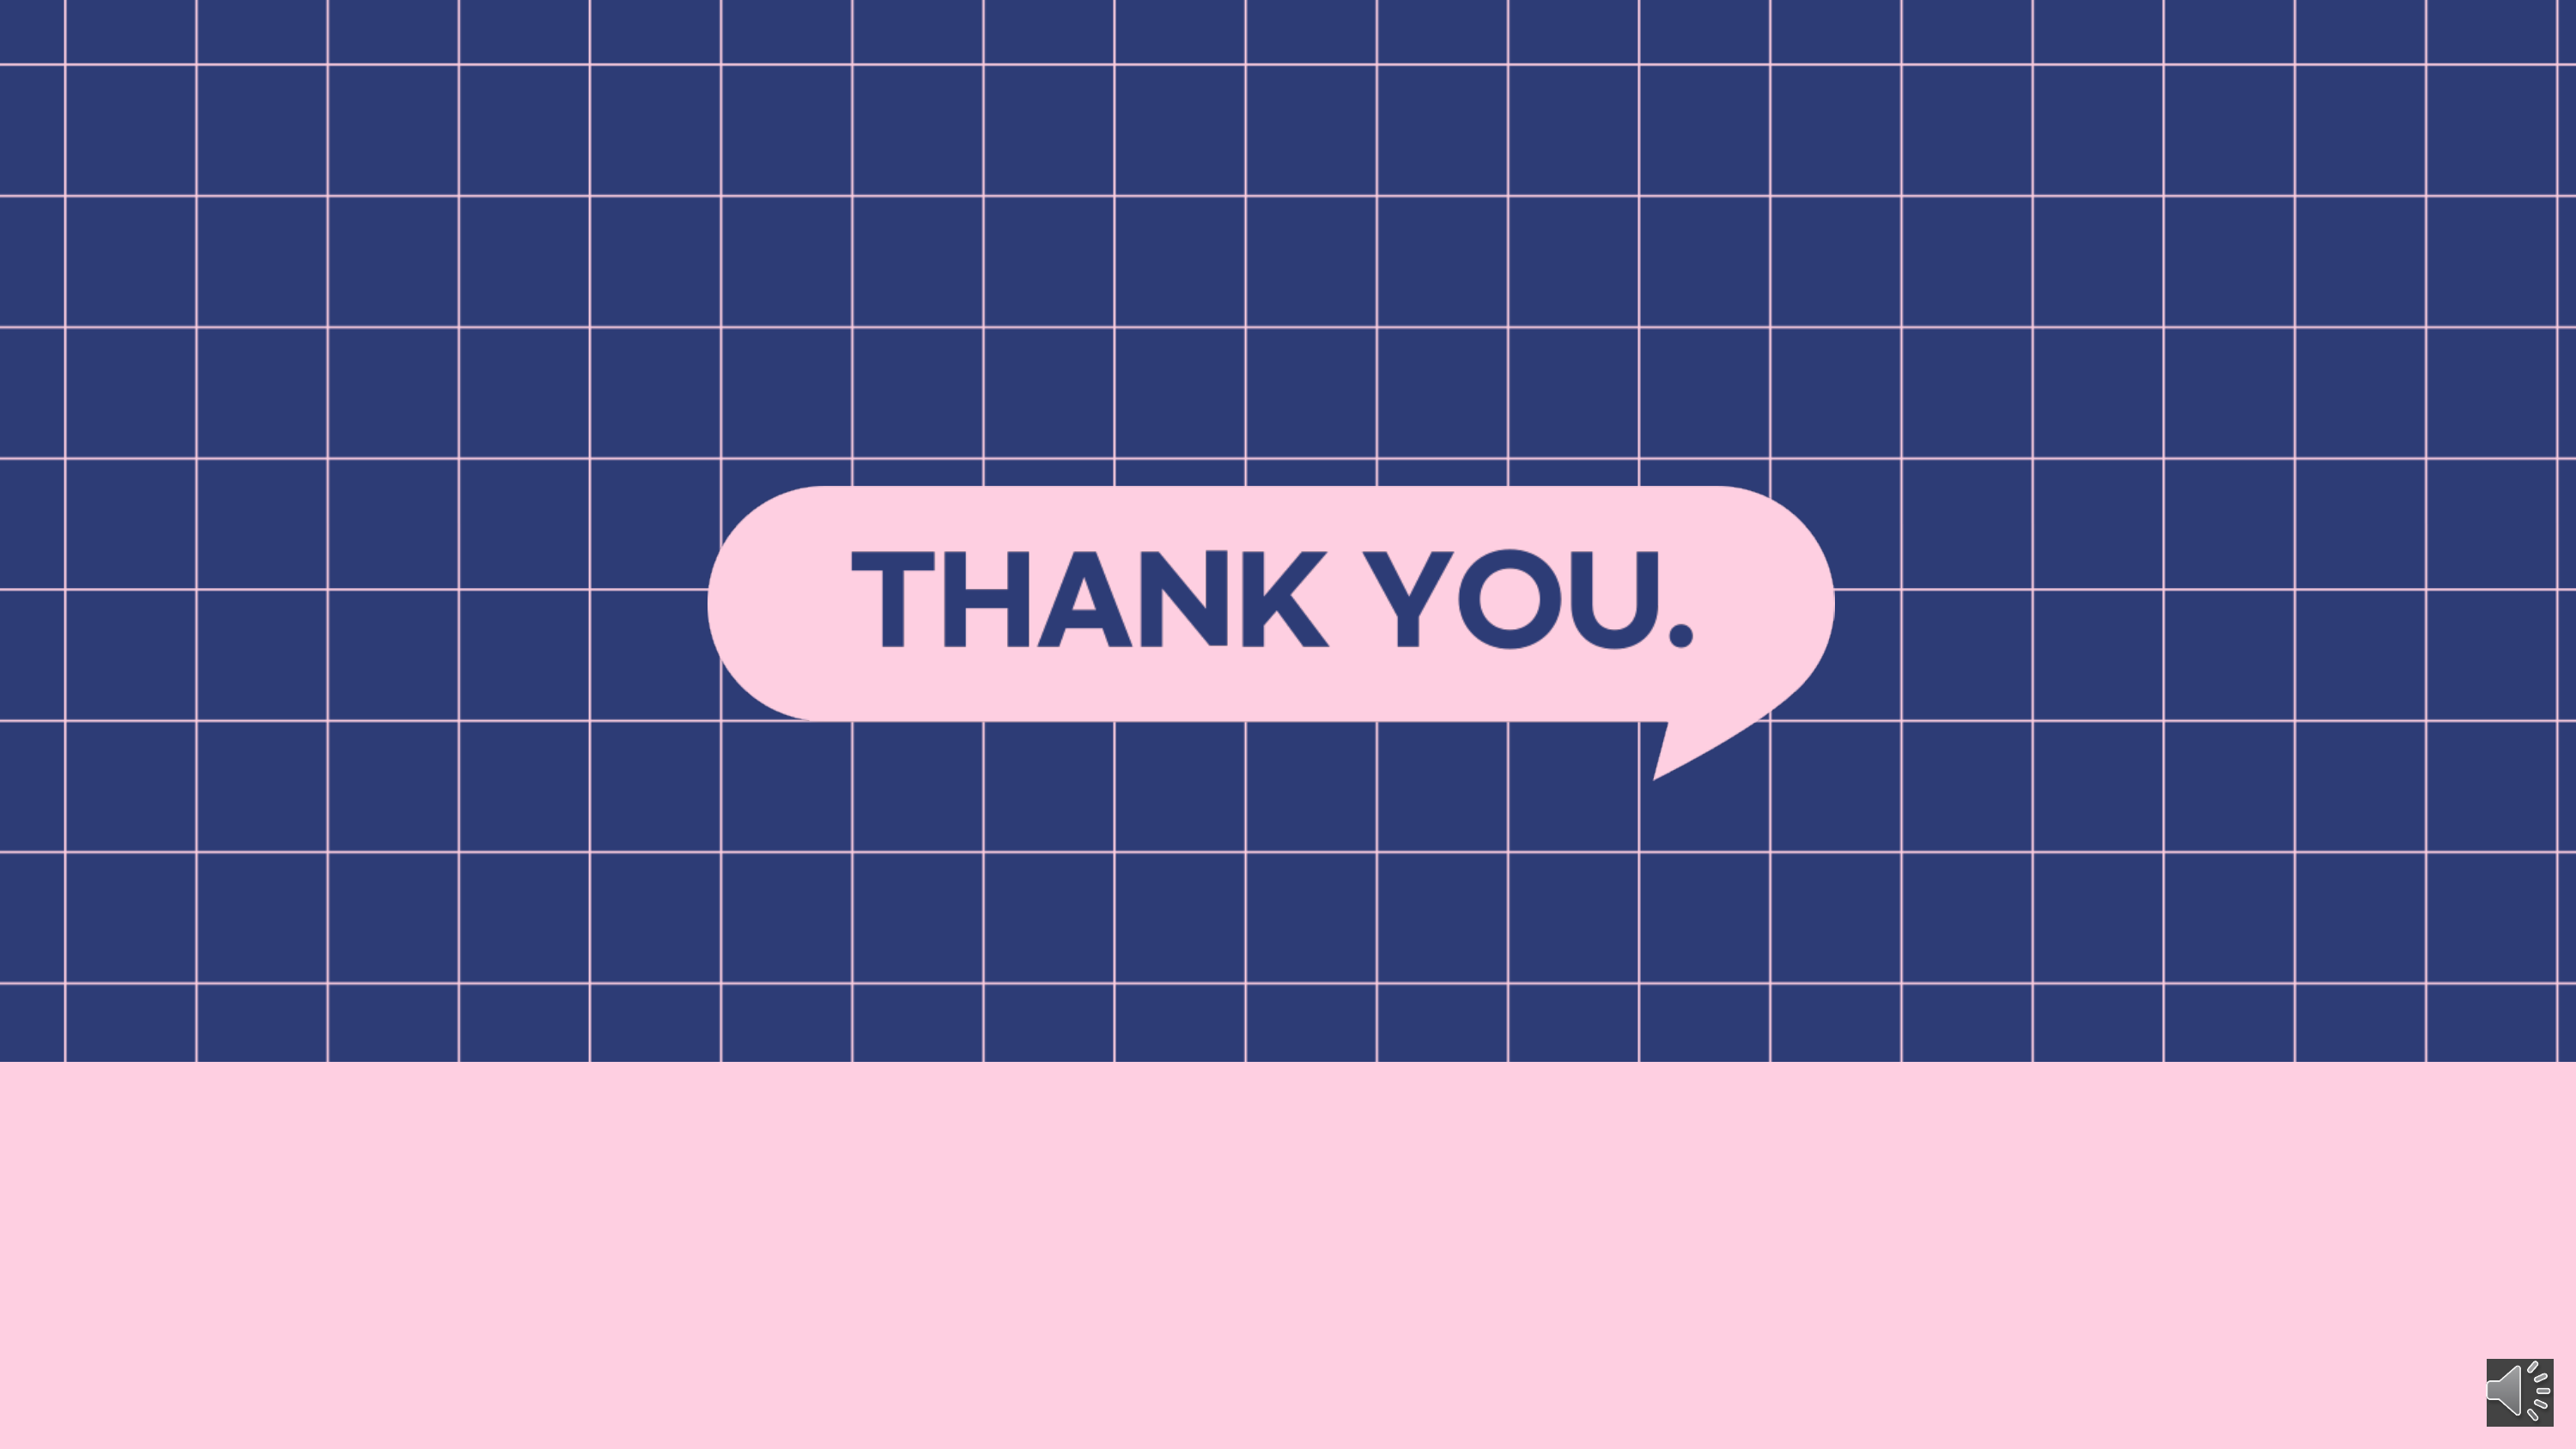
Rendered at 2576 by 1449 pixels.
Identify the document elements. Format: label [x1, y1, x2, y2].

picture [770, 514, 1751, 731]
text_box [708, 485, 1835, 781]
picture [2485, 1358, 2555, 1428]
text_box [0, 1061, 2576, 1449]
text_box [0, 0, 2576, 1058]
